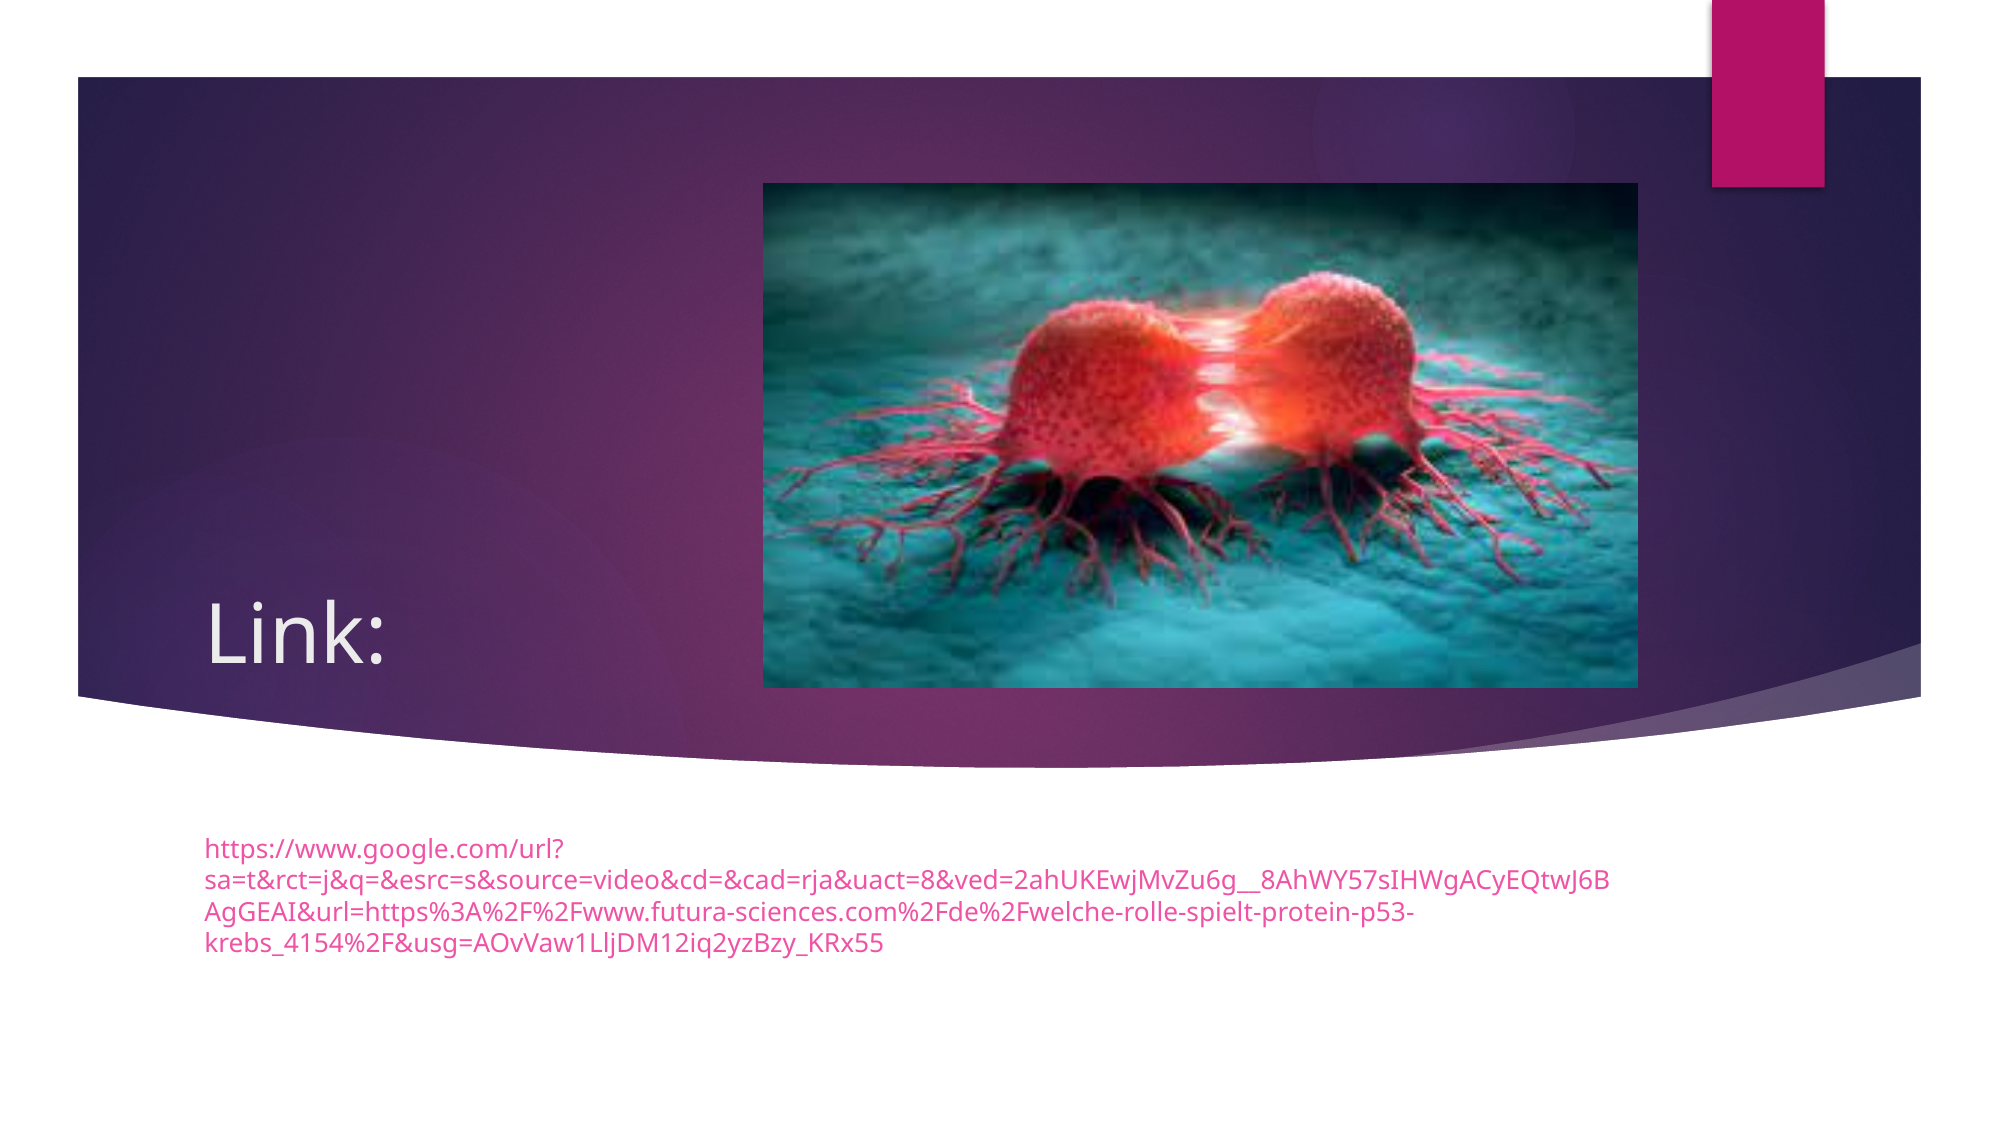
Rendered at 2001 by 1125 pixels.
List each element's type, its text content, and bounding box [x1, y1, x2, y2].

list https://www.google.com/url?sa=t&rct=j&q=&esrc=s&source=video&cd=&cad=rja&uact=8&ved=2ahUKEwjMvZu6g__8AhWY57sIHWgACyEQtwJ6BAgGEAI&url=https%3A%2F%2Fwww.futura-sciences.com%2Fde%2Fwelche-rolle-spielt-protein-p53-krebs_4154%2F&usg=AOvVaw1LljDM12iq2yzBzy_KRx55 [189, 824, 1638, 966]
title Link: [189, 388, 757, 688]
picture [763, 182, 1638, 689]
